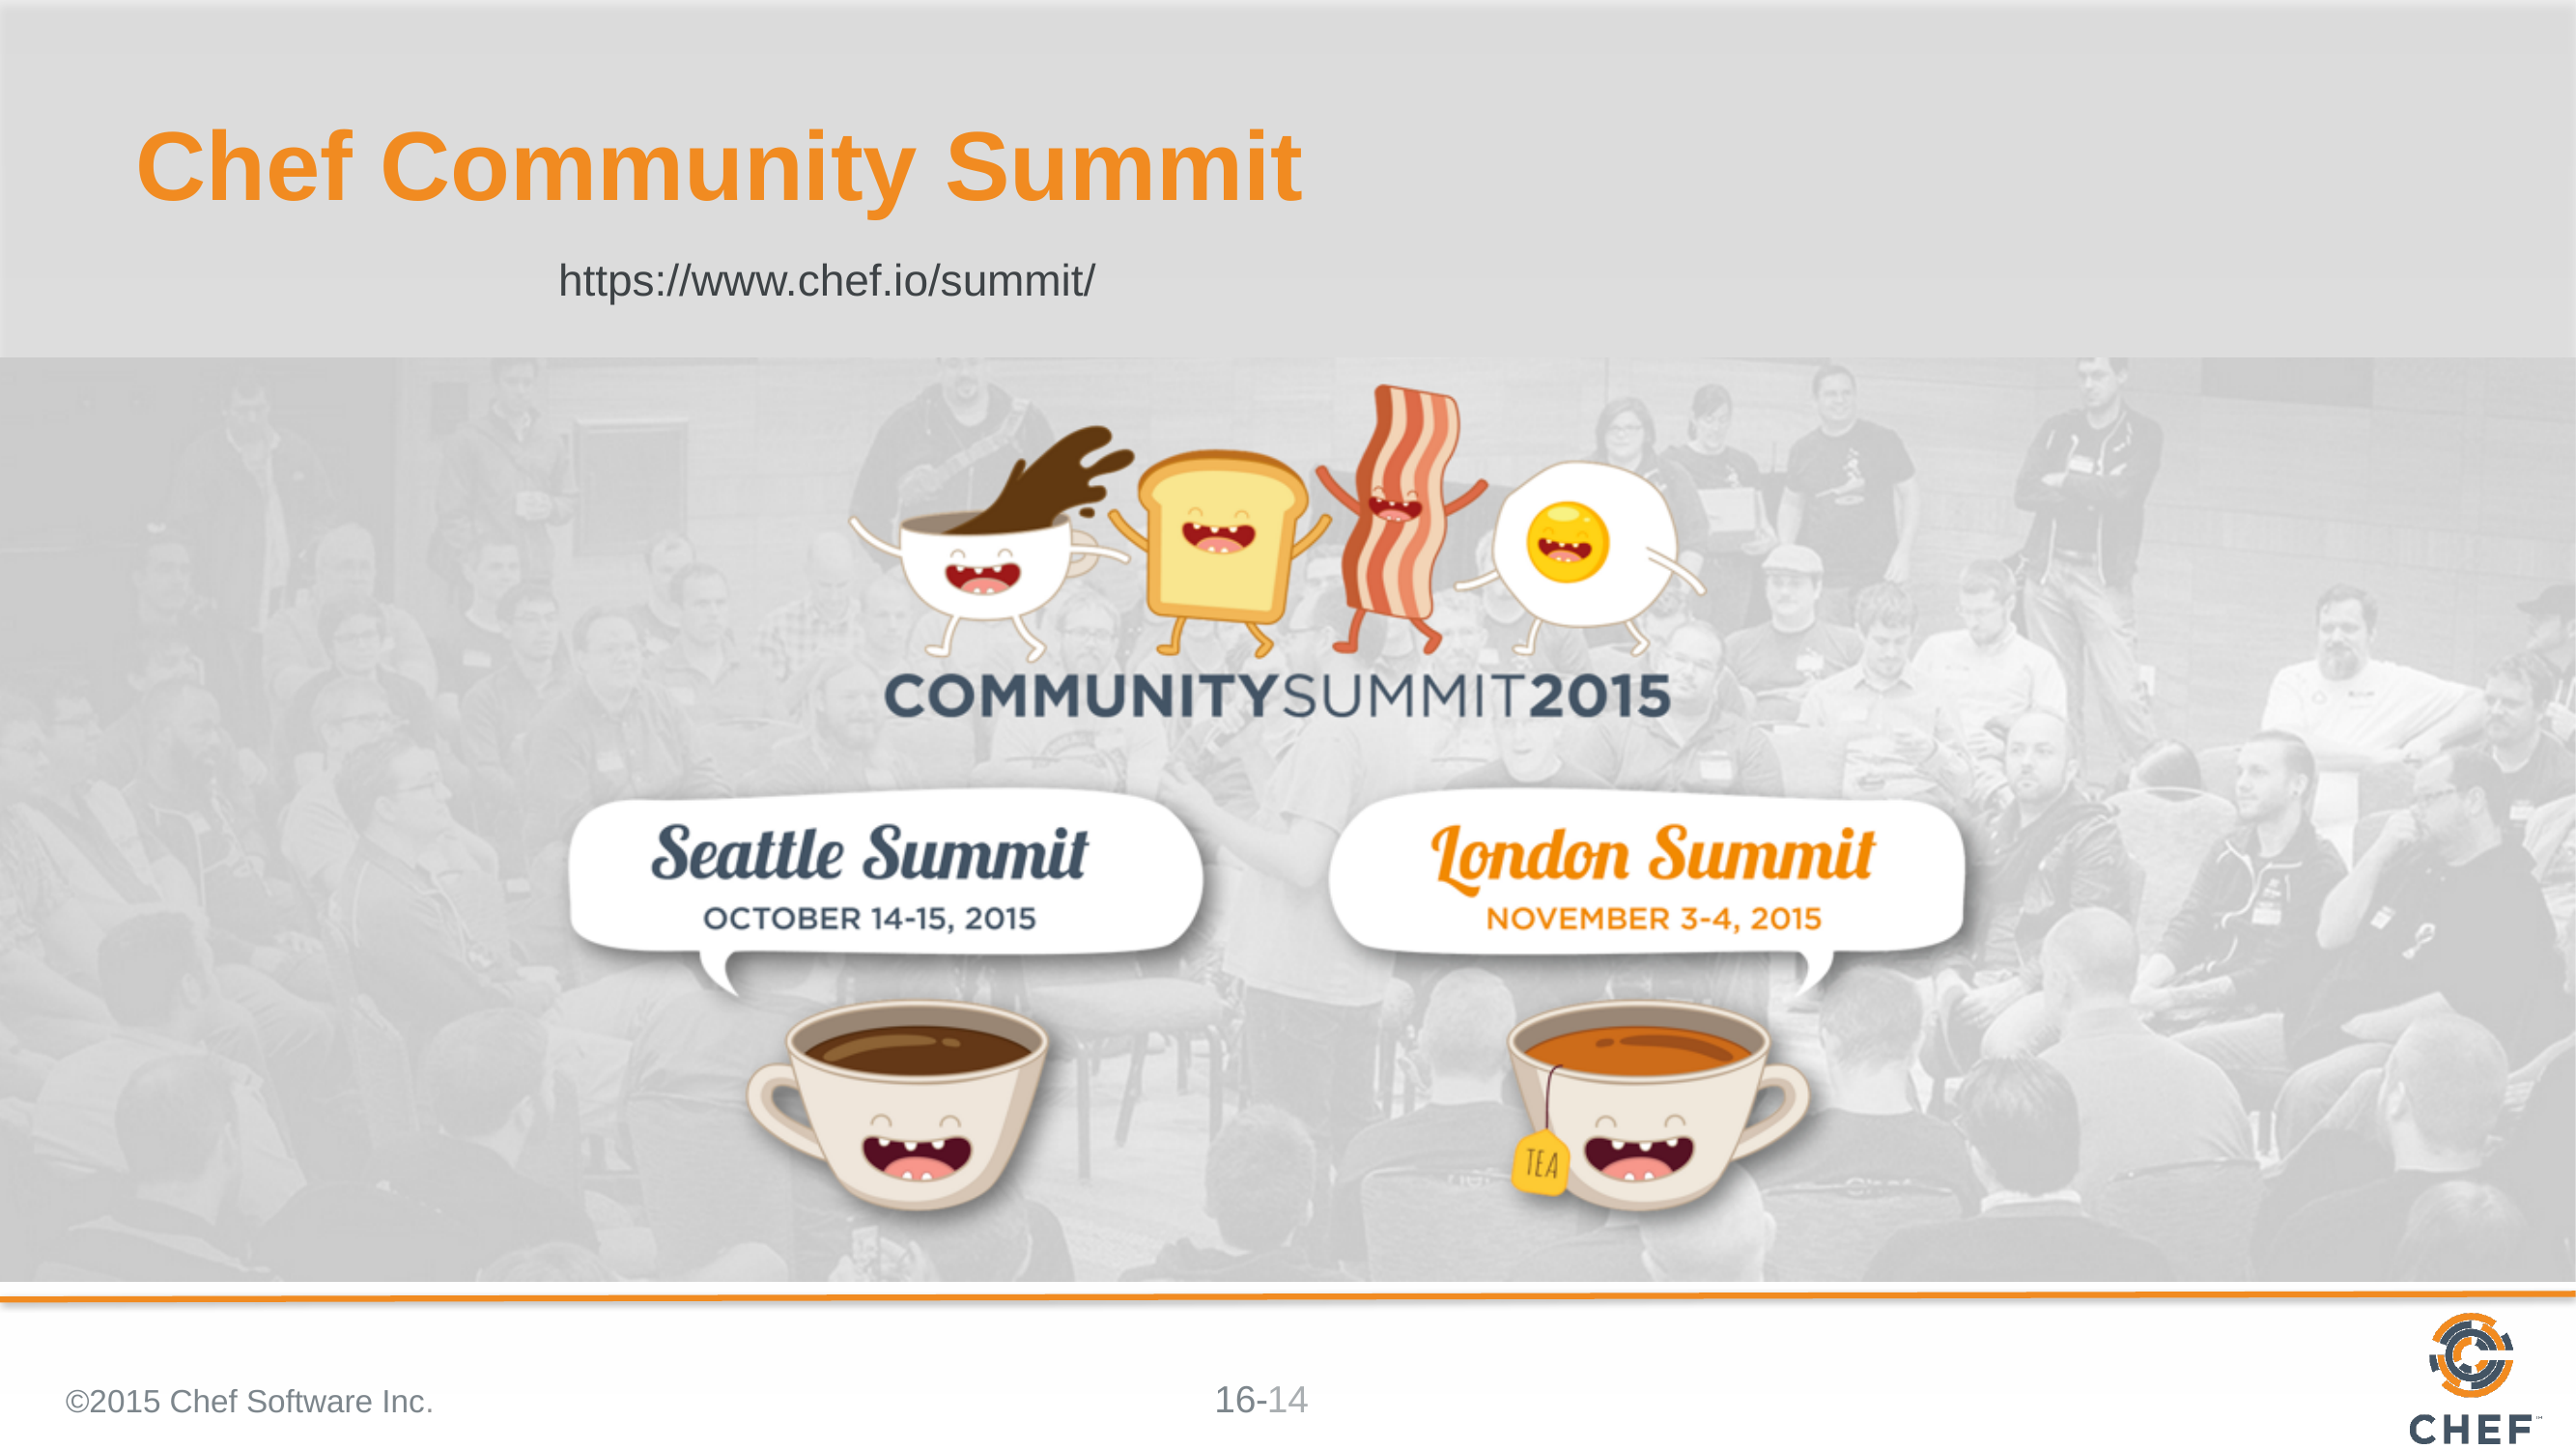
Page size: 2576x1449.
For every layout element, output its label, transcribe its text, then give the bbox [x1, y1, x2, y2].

text_box https://www.chef.io/summit/ [161, 232, 1493, 325]
footer ©2015 Chef Software Inc. [51, 1359, 952, 1440]
slide_number 14 [998, 1359, 1578, 1437]
picture [2399, 1297, 2550, 1449]
title Chef Community Summit [121, 100, 1860, 237]
picture [0, 357, 2576, 1283]
